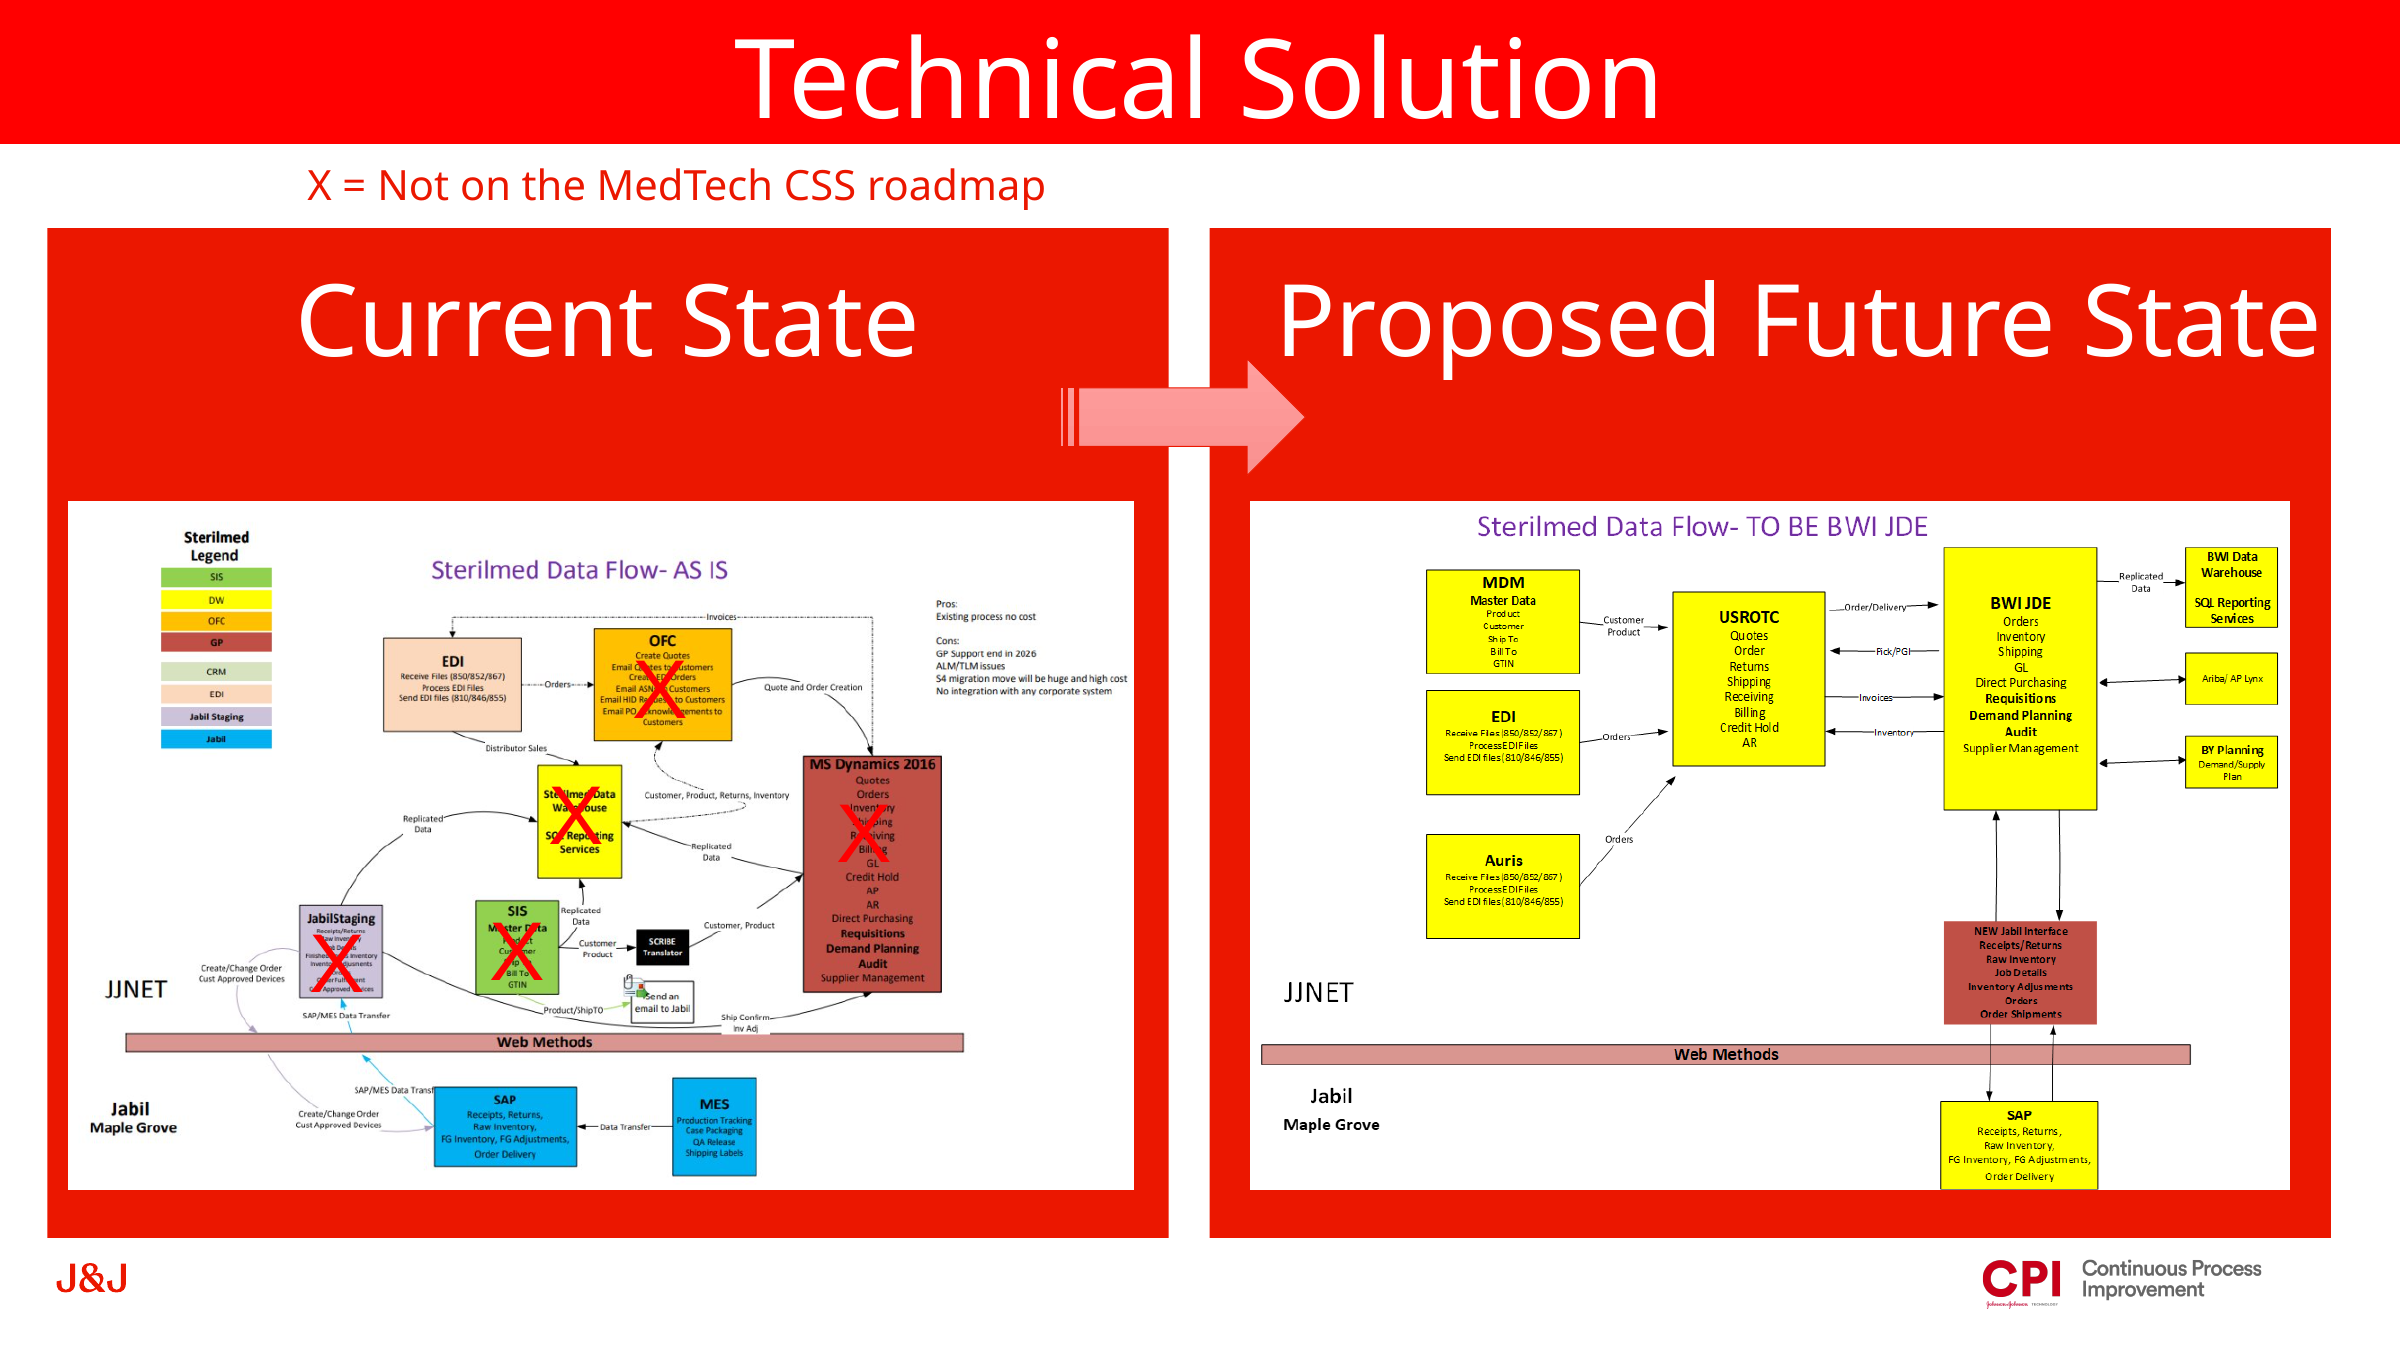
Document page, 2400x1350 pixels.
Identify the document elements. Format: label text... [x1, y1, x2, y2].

text_box Technical Solution [0, 0, 2400, 144]
picture [68, 501, 1134, 1190]
text_box [1060, 387, 1065, 447]
picture [1250, 501, 2291, 1190]
picture [1980, 1255, 2264, 1312]
text_box X = Not on the MedTech CSS roadmap [103, 153, 2265, 209]
text_box [1078, 357, 1307, 477]
text_box Proposed Future State [1266, 256, 2331, 377]
text_box [46, 227, 1170, 1239]
text_box Current State [75, 256, 1141, 377]
text_box [1209, 227, 2332, 1239]
text_box [1067, 387, 1076, 447]
